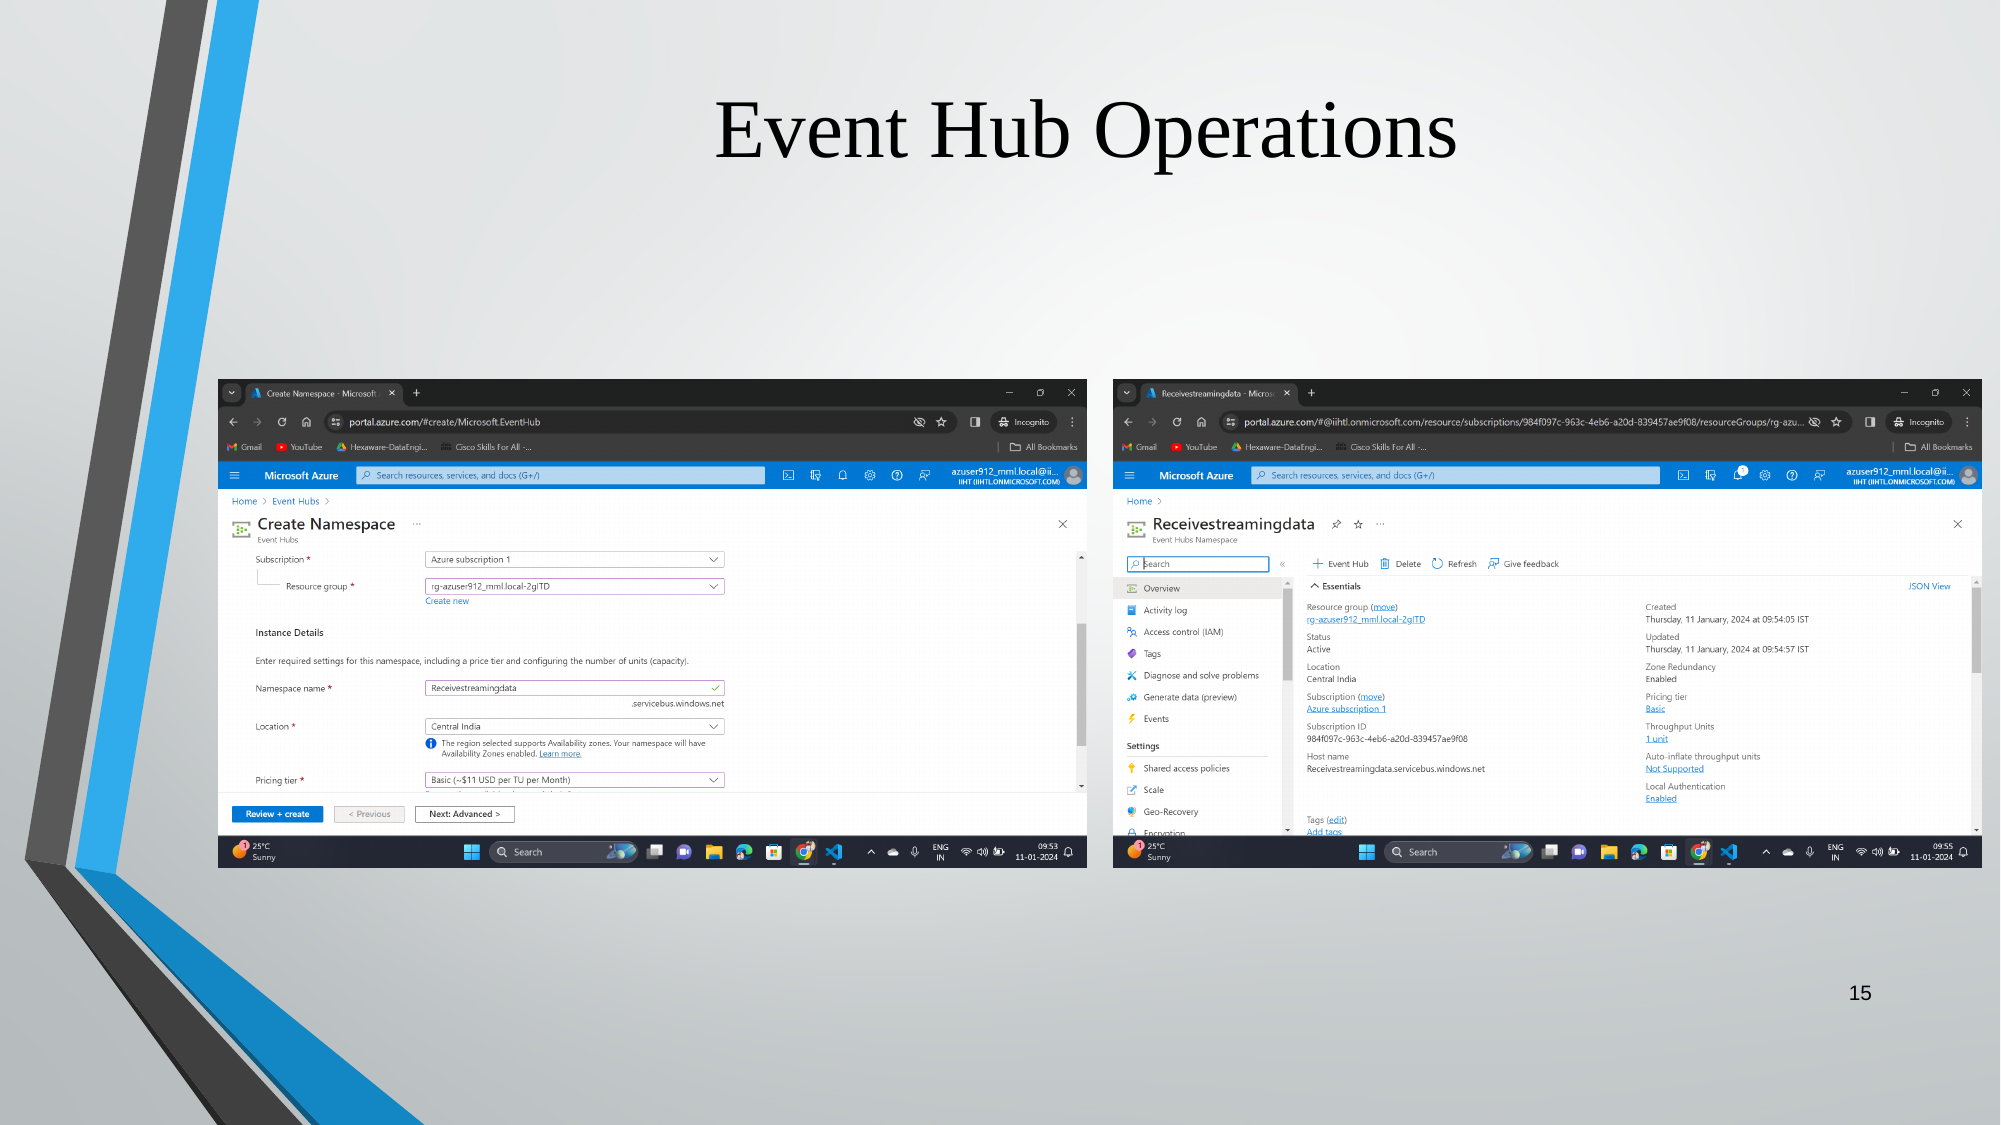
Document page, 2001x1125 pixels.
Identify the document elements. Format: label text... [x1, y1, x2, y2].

title Event Hub Operations [265, 0, 1909, 269]
picture [1112, 378, 1982, 868]
slide_number 15 [1796, 962, 1887, 1023]
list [218, 378, 1088, 868]
